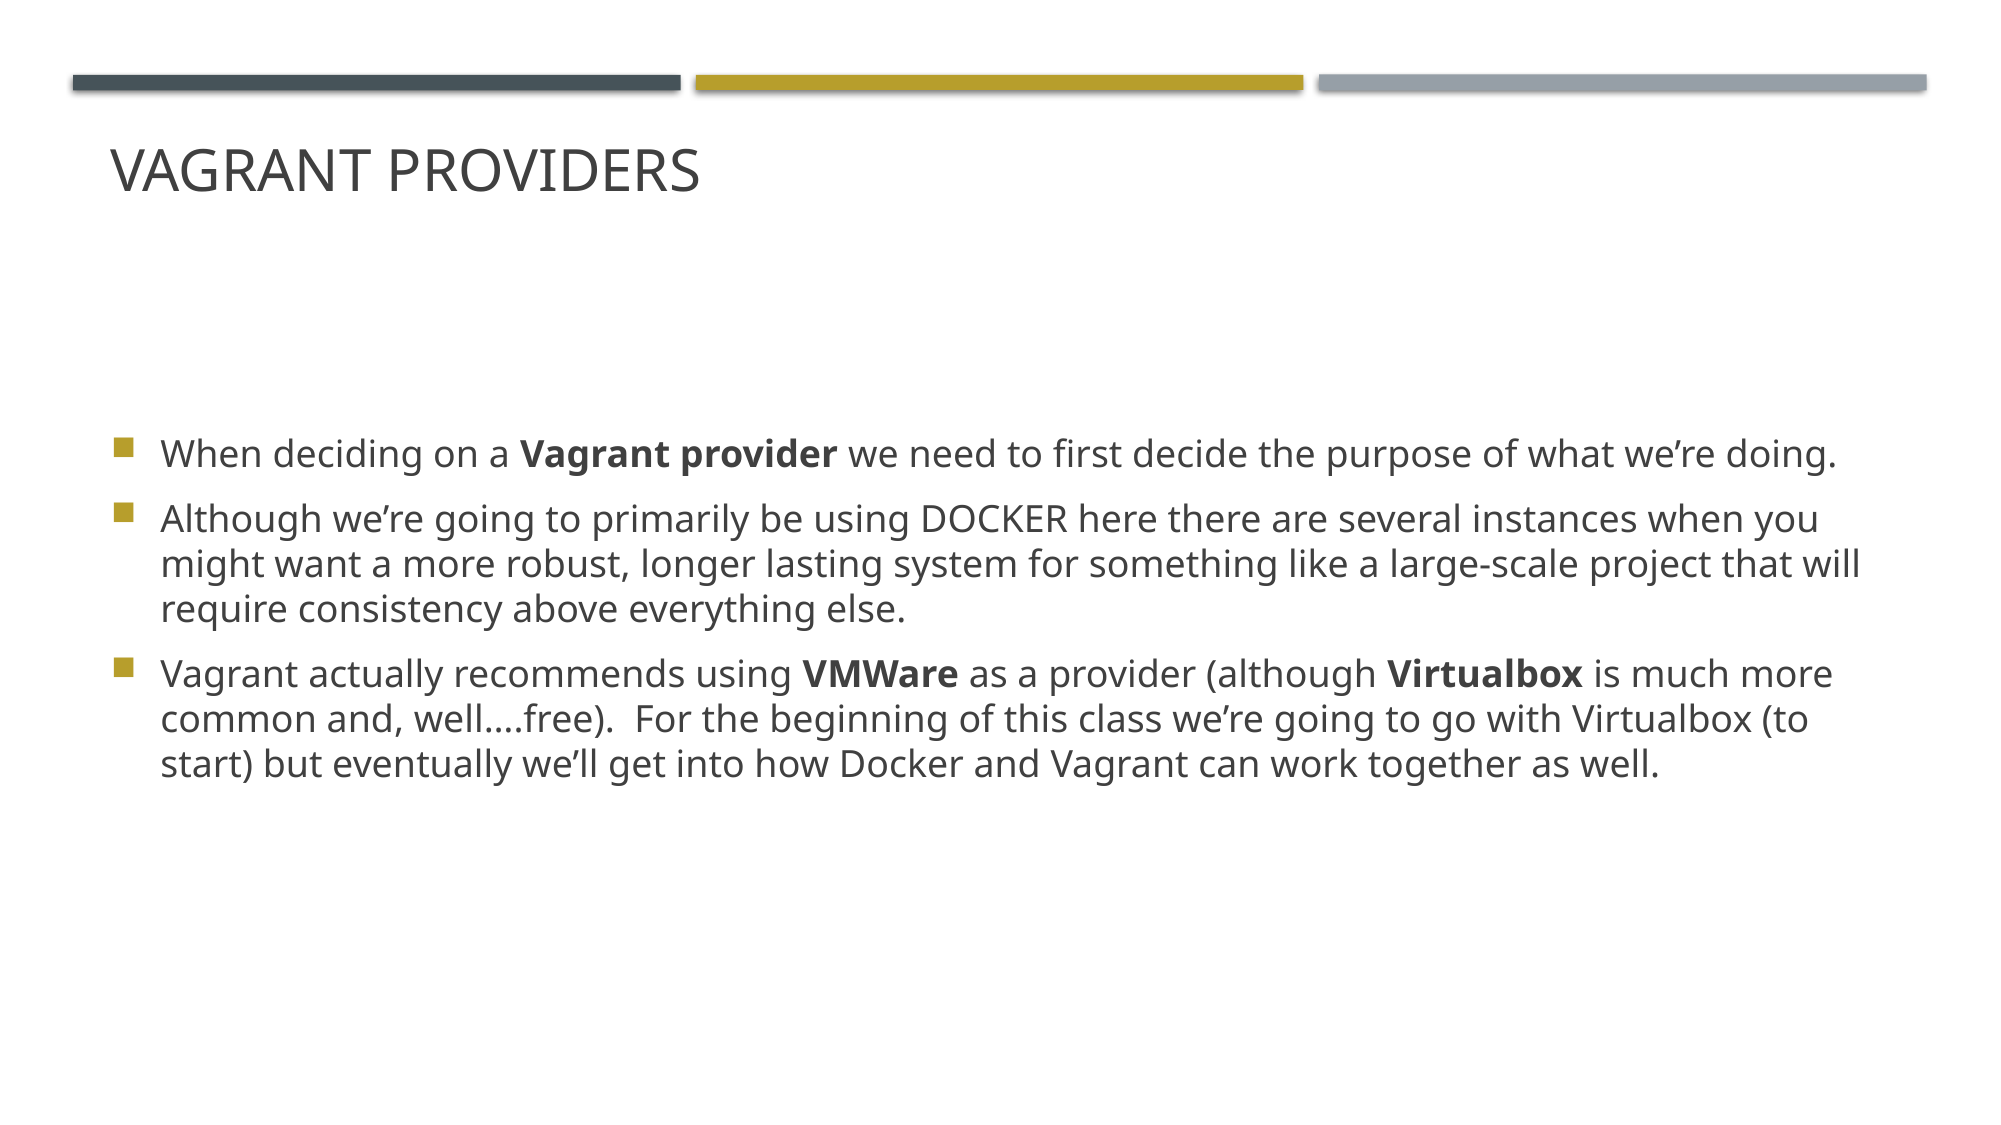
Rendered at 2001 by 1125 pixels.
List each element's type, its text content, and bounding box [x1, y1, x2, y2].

title Vagrant providers [95, 115, 1905, 211]
list When deciding on a Vagrant provider we need to first decide the purpose of what we’re doing. Although we’re going to primarily be using DOCKER here there are several instances when you might want a more robust, longer lasting system for something like a large-scale project that will require consistency above everything else. Vagrant actually recommends using VMWare as a provider (although Virtualbox is much more common and, well….free). For the beginning of this class we’re going to go with Virtualbox (to start) but eventually we’ll get into how Docker and Vagrant can work together as well. [95, 234, 1905, 981]
